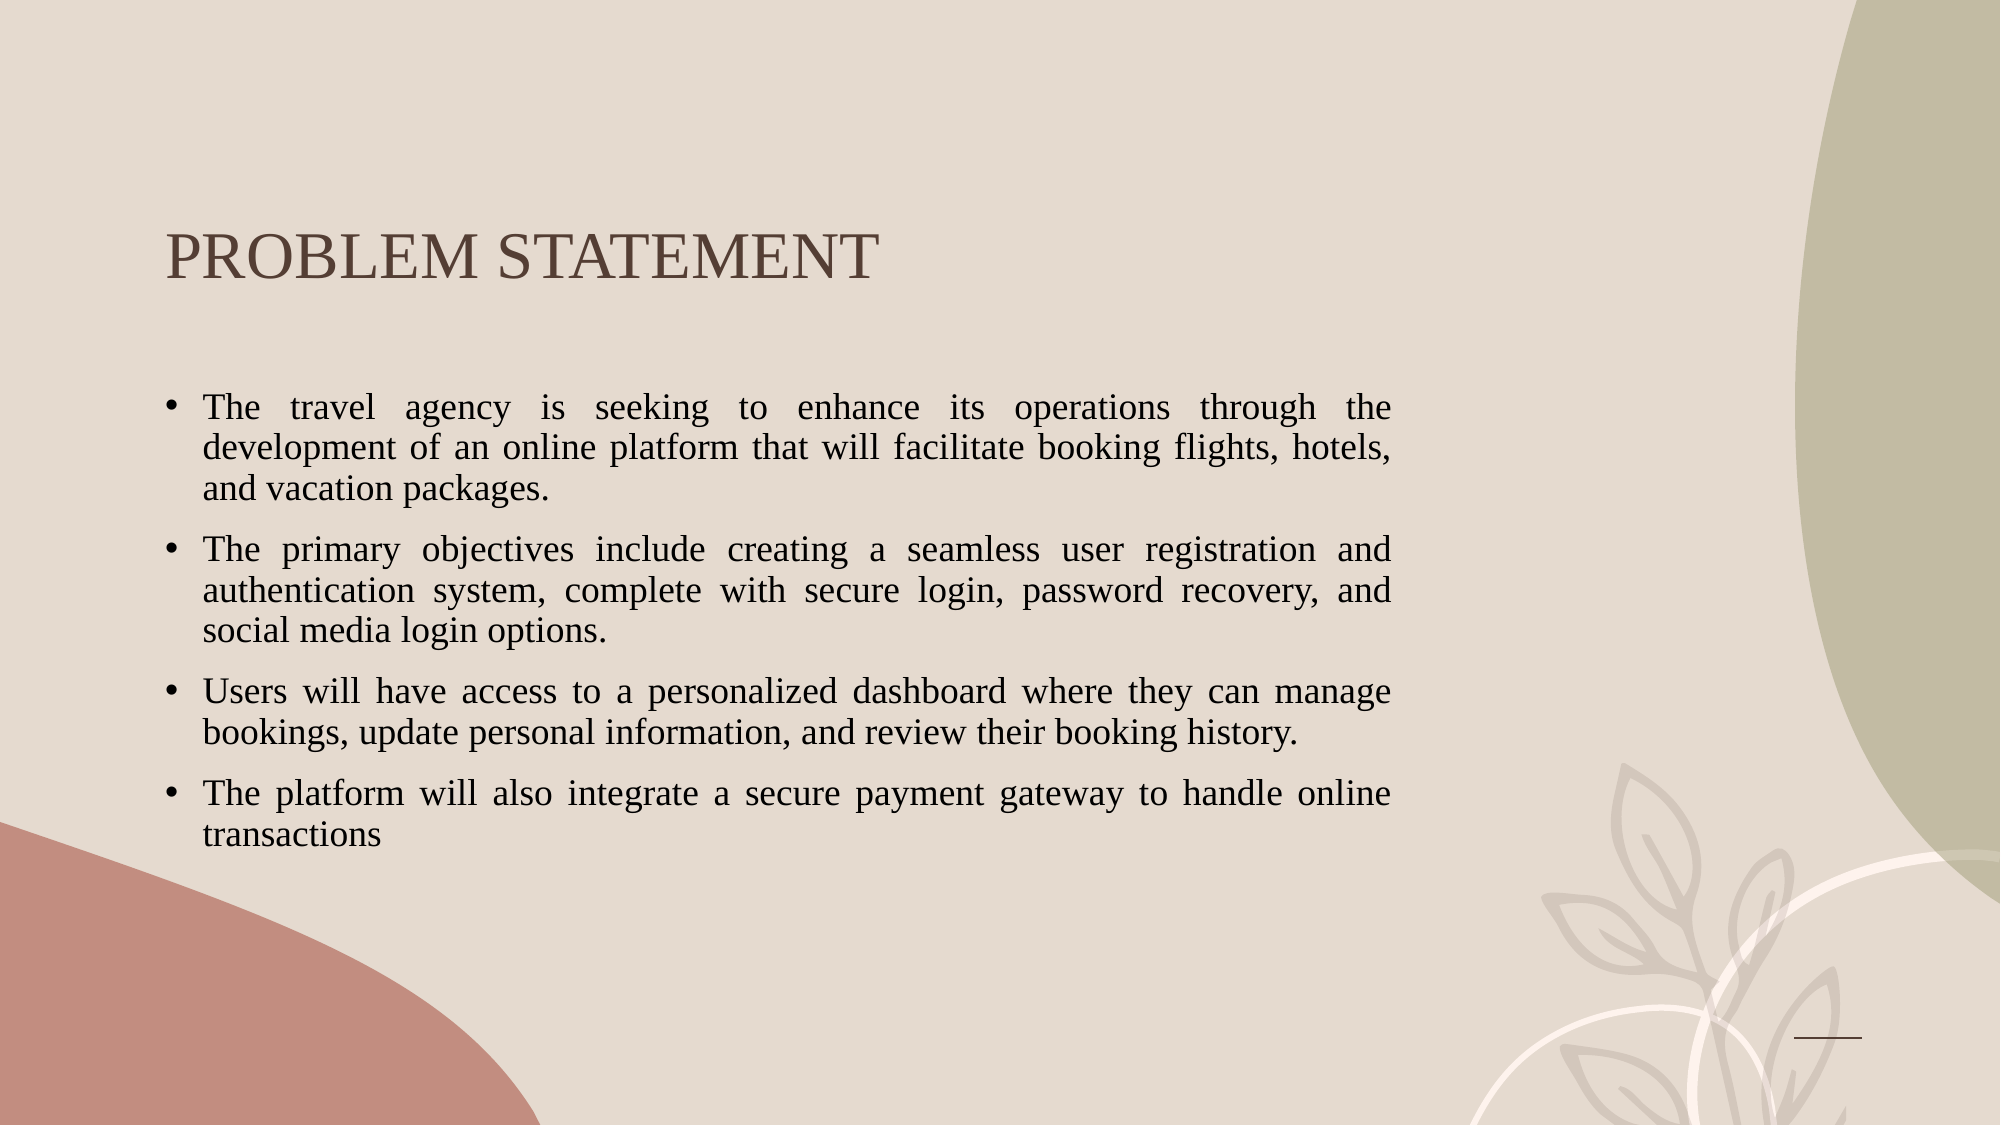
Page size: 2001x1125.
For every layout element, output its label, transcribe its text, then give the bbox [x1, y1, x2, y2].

title PROBLEM STATEMENT [150, 149, 1386, 300]
list The travel agency is seeking to enhance its operations through the development of an online platform that will facilitate booking flights, hotels, and vacation packages. The primary objectives include creating a seamless user registration and authentication system, complete with secure login, password recovery, and social media login options. Users will have access to a personalized dashboard where they can manage bookings, update personal information, and review their booking history. The platform will also integrate a secure payment gateway to handle online transactions [150, 379, 1409, 886]
